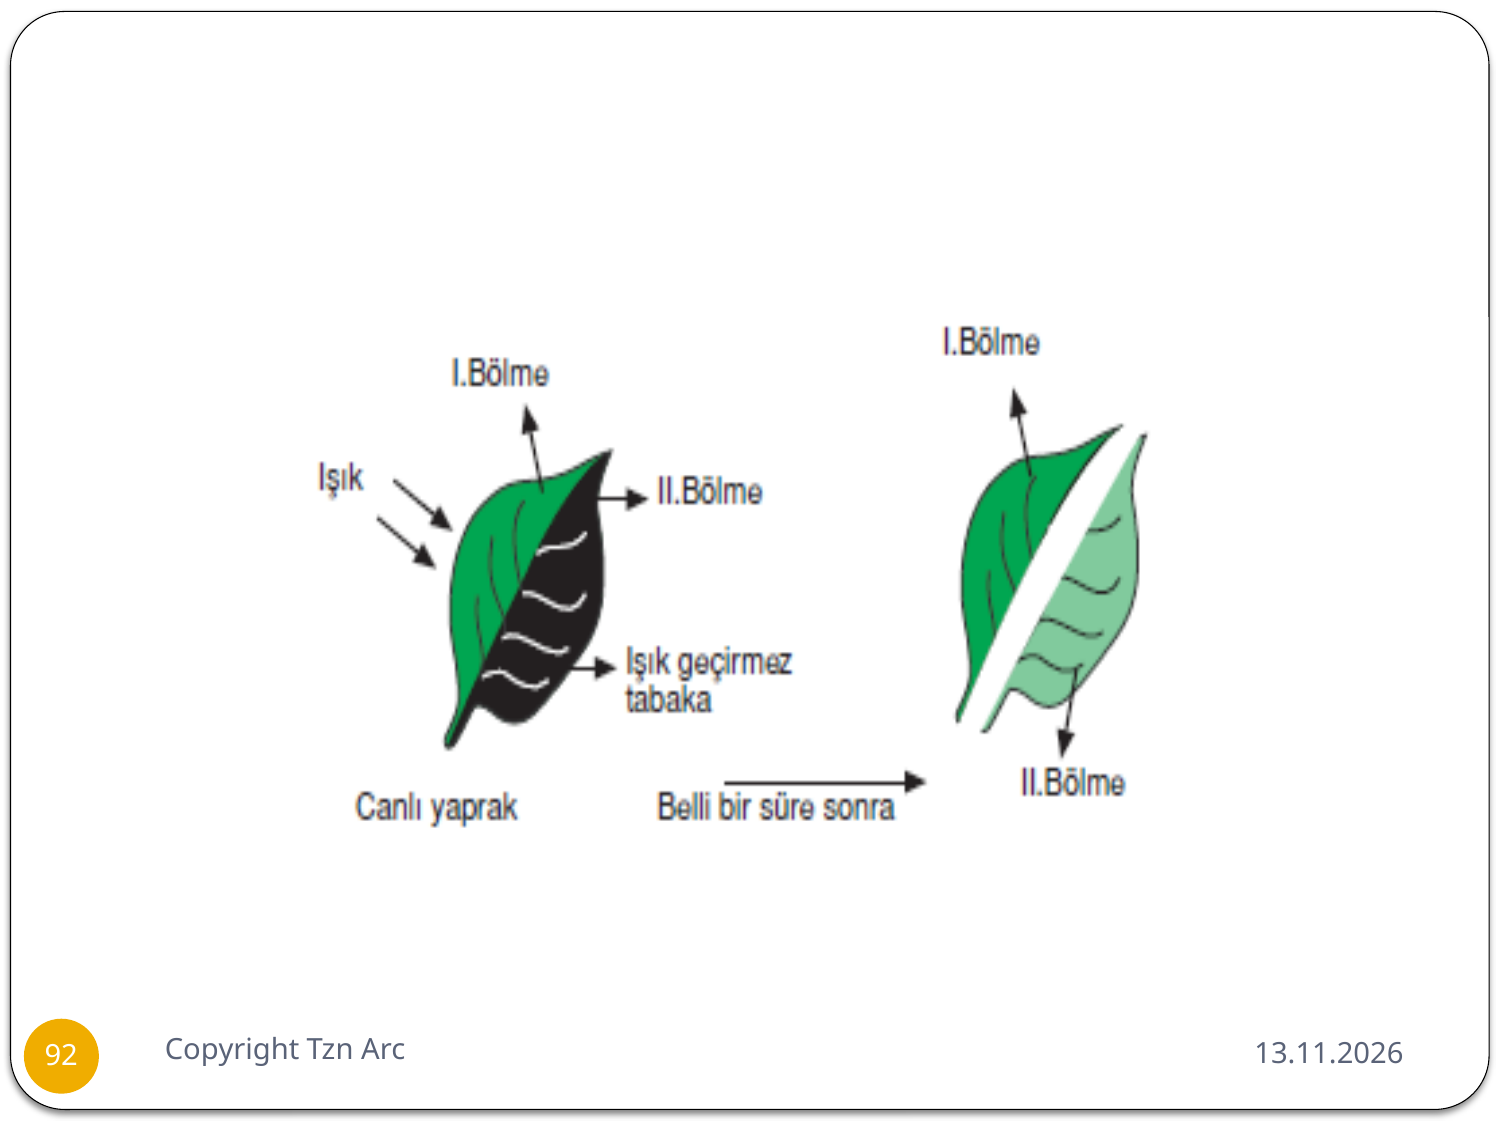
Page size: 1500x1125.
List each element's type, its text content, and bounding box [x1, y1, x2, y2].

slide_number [1012, 1015, 1419, 1094]
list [288, 290, 1192, 880]
footer Copyright Tzn Arc [150, 1012, 800, 1088]
slide_number 92 [23, 1018, 99, 1094]
